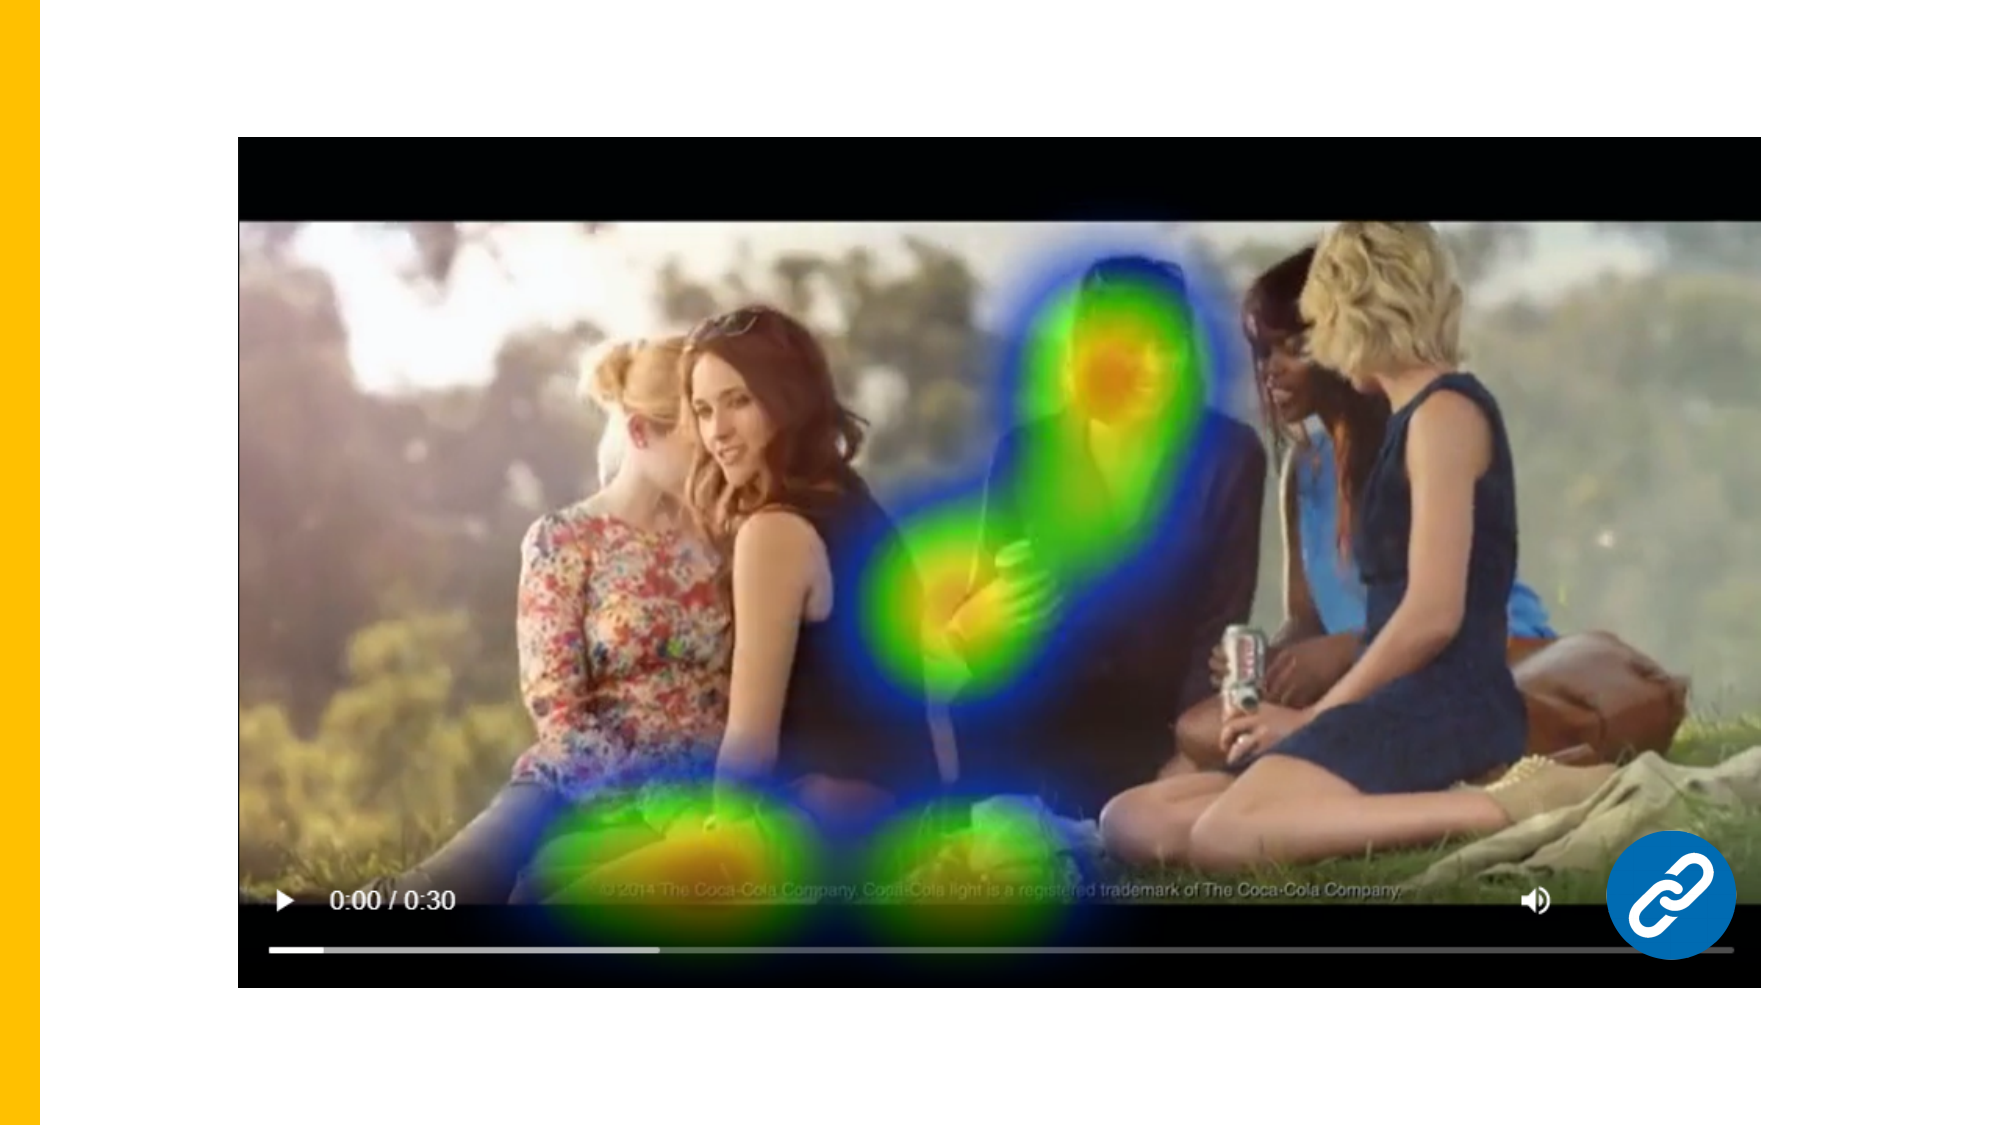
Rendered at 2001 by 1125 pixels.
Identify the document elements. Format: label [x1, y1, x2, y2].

text_box [238, 137, 1761, 988]
